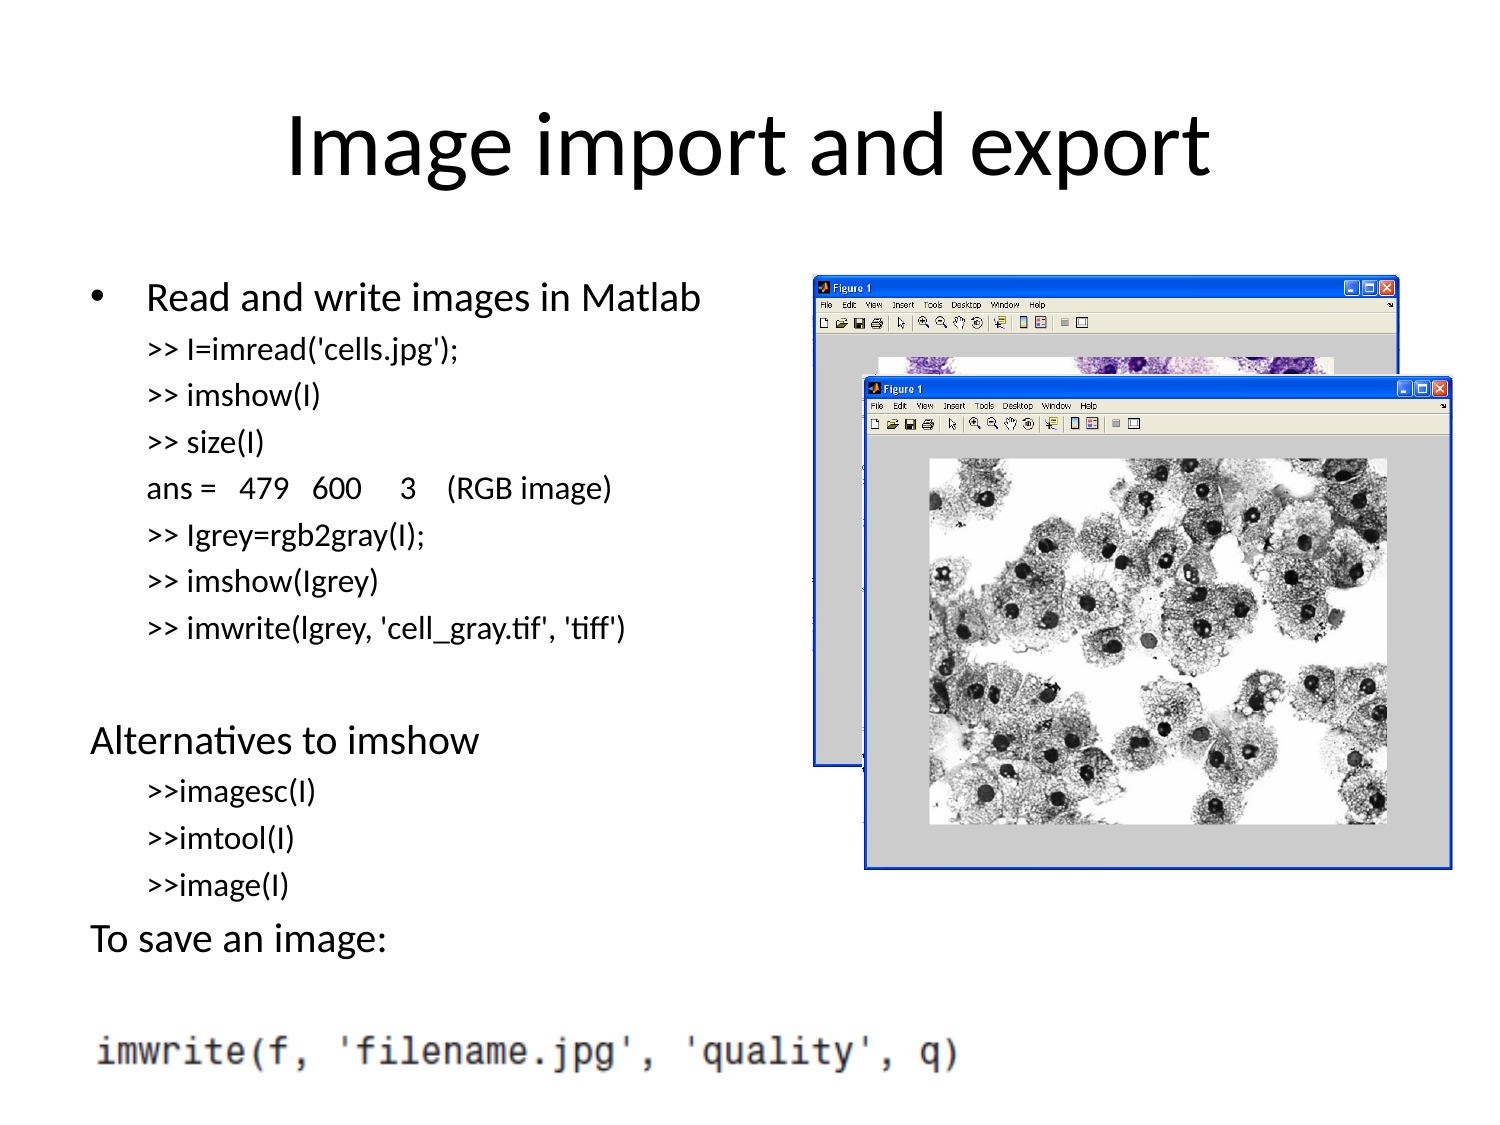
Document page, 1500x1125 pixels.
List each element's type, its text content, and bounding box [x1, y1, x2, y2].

list Read and write images in Matlab >> I=imread('cells.jpg'); >> imshow(I) >> size(I) ans = 479 600 3 (RGB image) >> Igrey=rgb2gray(I); >> imshow(Igrey) >> imwrite(lgrey, 'cell_gray.tif', 'tiff') Alternatives to imshow >>imagesc(I) >>imtool(I) >>image(I) To save an image: [75, 262, 1425, 1005]
picture [812, 274, 1454, 870]
title Image import and export [75, 45, 1425, 233]
picture [49, 1017, 1009, 1095]
